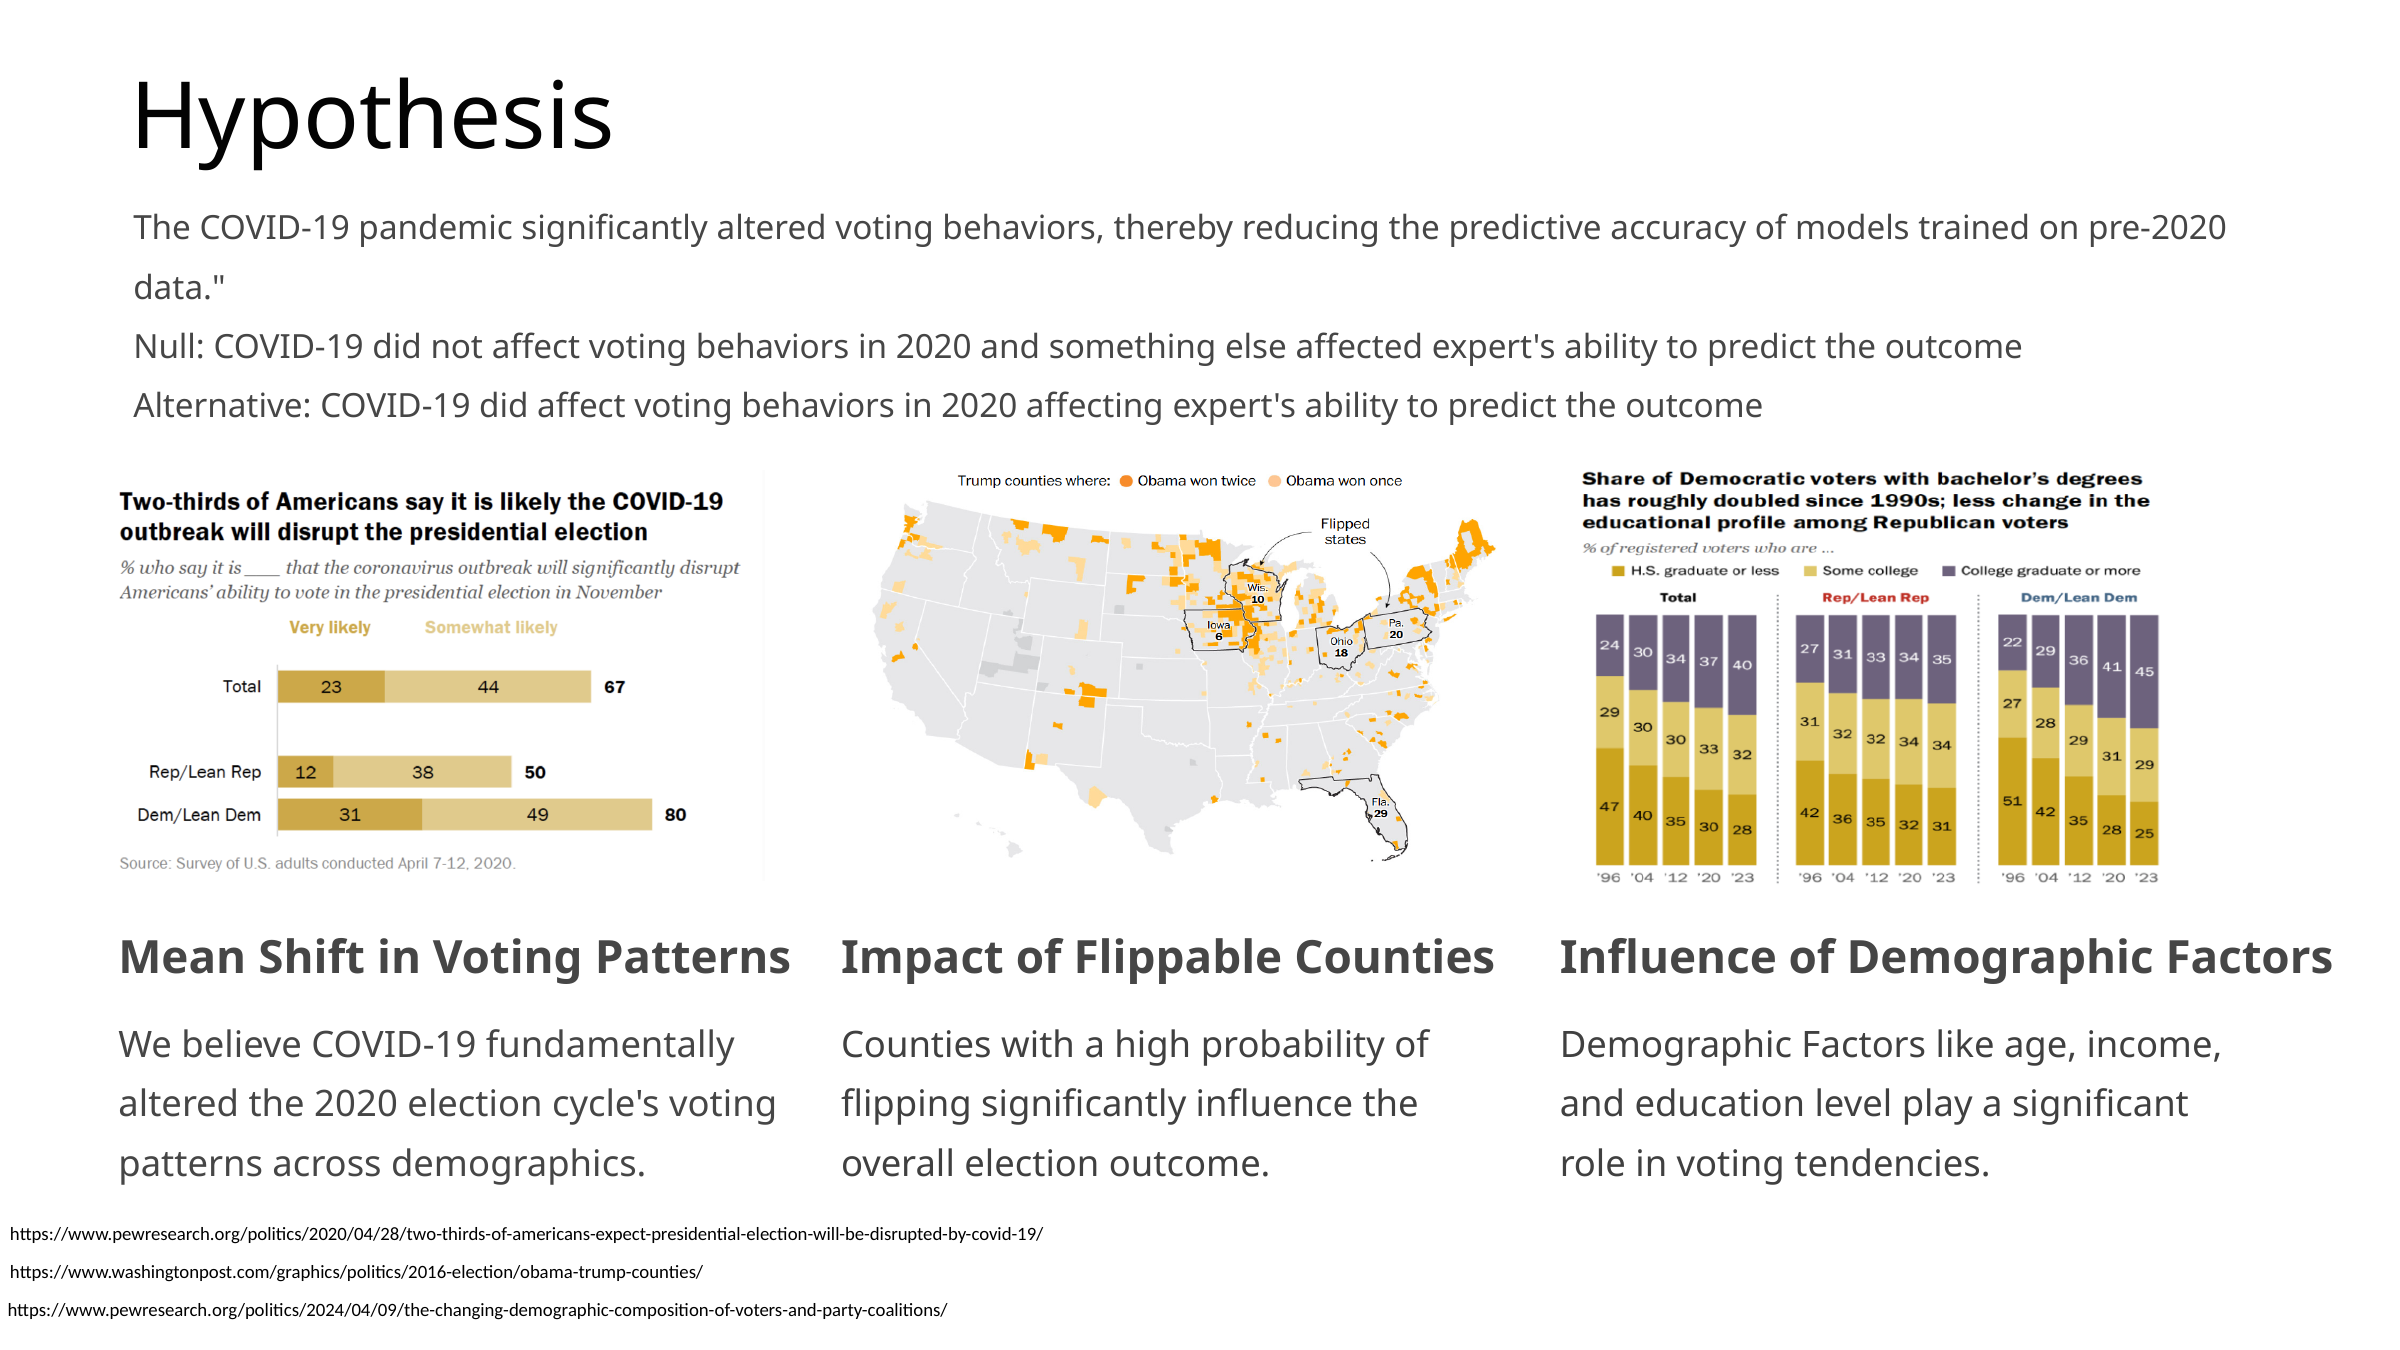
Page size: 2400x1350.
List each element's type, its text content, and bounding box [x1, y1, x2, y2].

text_box https://www.pewresearch.org/politics/2020/04/28/two-thirds-of-americans-expect-presidential-election-will-be-disrupted-by-covid-19/ [0, 1214, 1196, 1252]
picture [858, 470, 1506, 871]
text_box Counties with a high probability of flipping significantly influence the overall election outcome. [841, 1005, 1524, 1185]
picture [118, 470, 765, 881]
text_box We believe COVID-19 fundamentally altered the 2020 election cycle's voting patterns across demographics. [118, 1005, 801, 1185]
text_box Impact of Flippable Counties [841, 925, 1524, 984]
text_box https://www.washingtonpost.com/graphics/politics/2016-election/obama-trump-counties/ [0, 1252, 1196, 1290]
text_box https://www.pewresearch.org/politics/2024/04/09/the-changing-demographic-composition-of-voters-and-party-coalitions/ [0, 1290, 1196, 1328]
text_box Hypothesis [130, 51, 1061, 168]
picture [1573, 463, 2174, 890]
text_box The COVID-19 pandemic significantly altered voting behaviors, thereby reducing the predictive accuracy of models trained on pre-2020 data." ​ Null: COVID-19 did not affect voting behaviors in 2020 and something else affected expert's ability to predict the outcome​ Alternative: COVID-19 did affect voting behaviors in 2020 affecting expert's ability to predict the outcome [118, 179, 2282, 432]
text_box Influence of Demographic Factors [1559, 925, 2347, 984]
text_box Demographic Factors like age, income, and education level play a significant role in voting tendencies. [1559, 1005, 2243, 1185]
text_box Mean Shift in Voting Patterns [118, 925, 785, 984]
